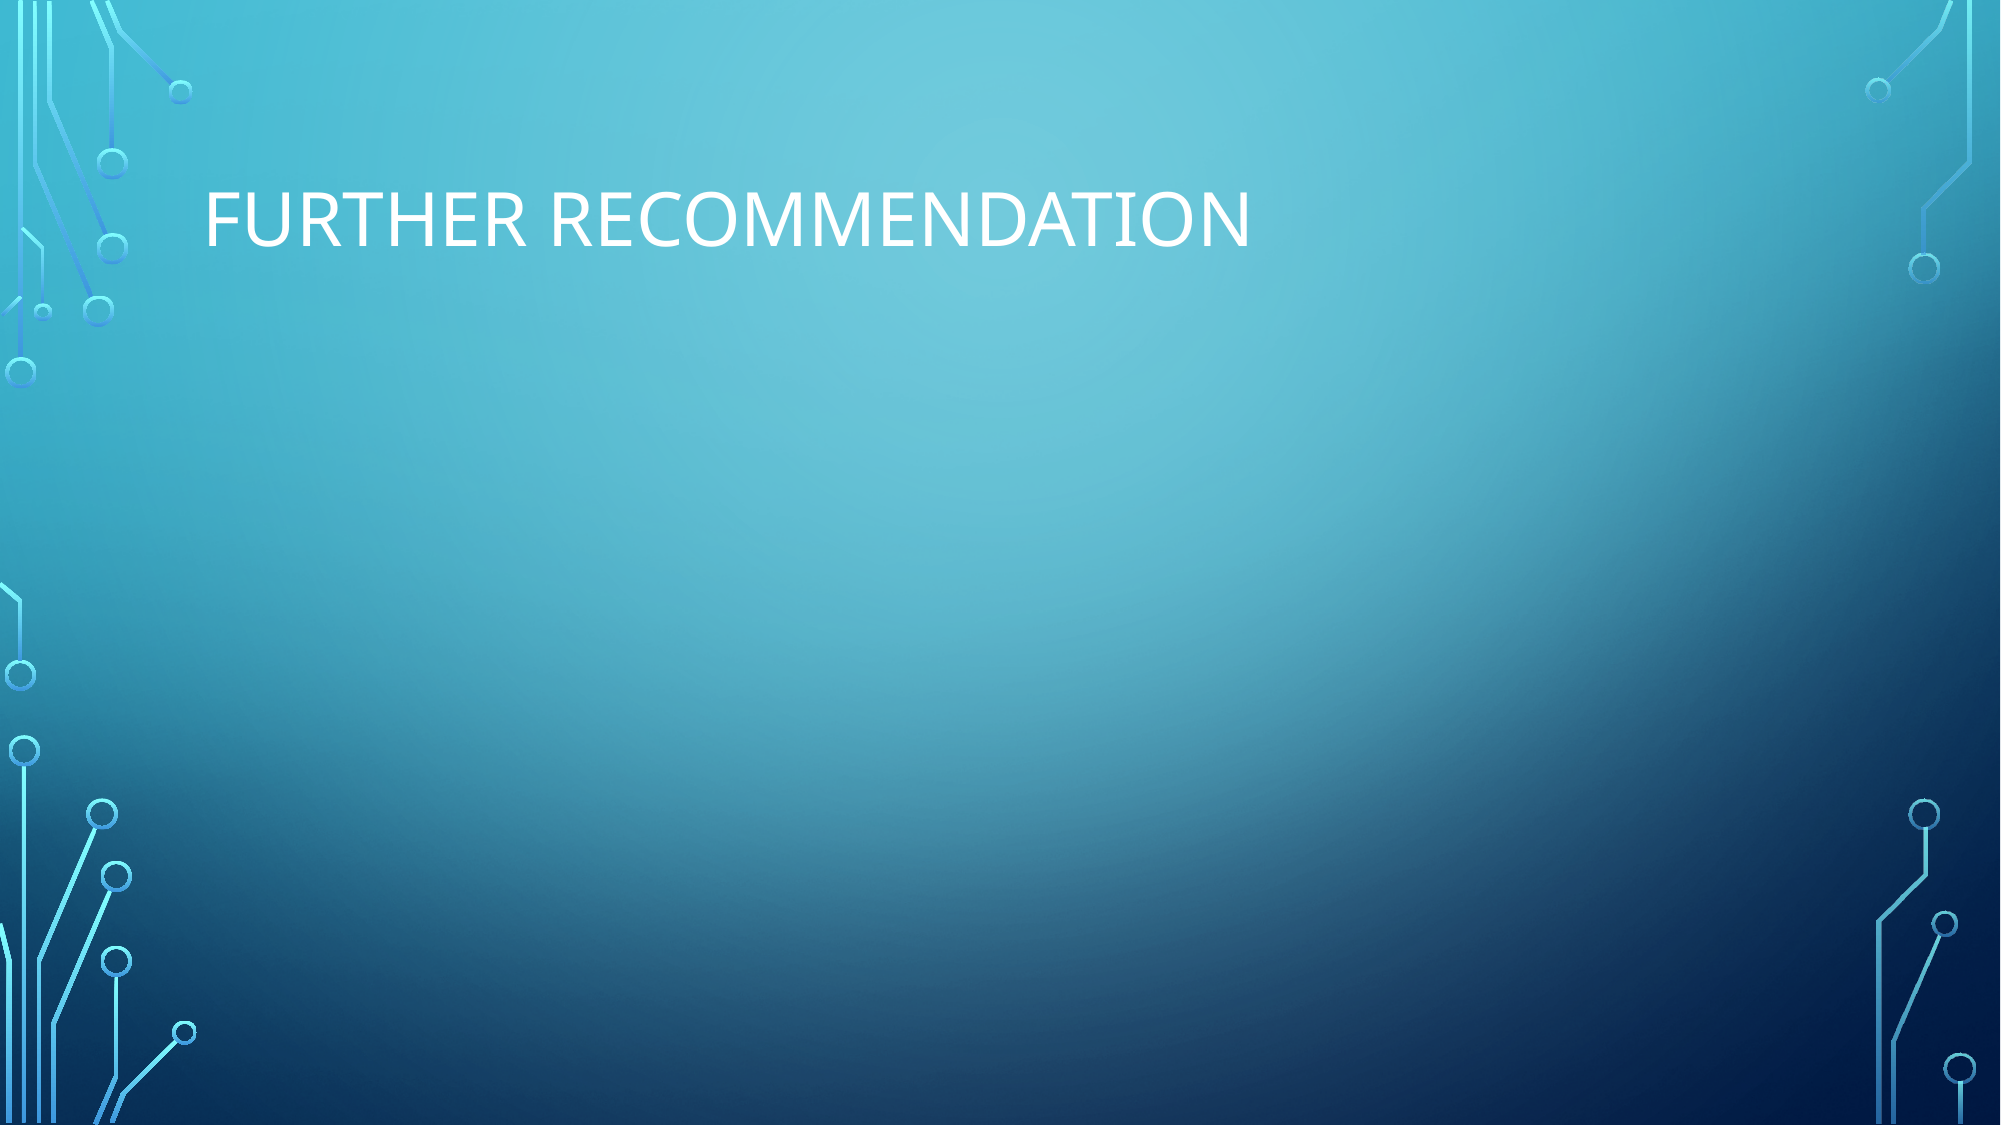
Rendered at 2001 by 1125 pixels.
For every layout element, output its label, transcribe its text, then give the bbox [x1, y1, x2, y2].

title Further recommendation [187, 101, 1813, 344]
